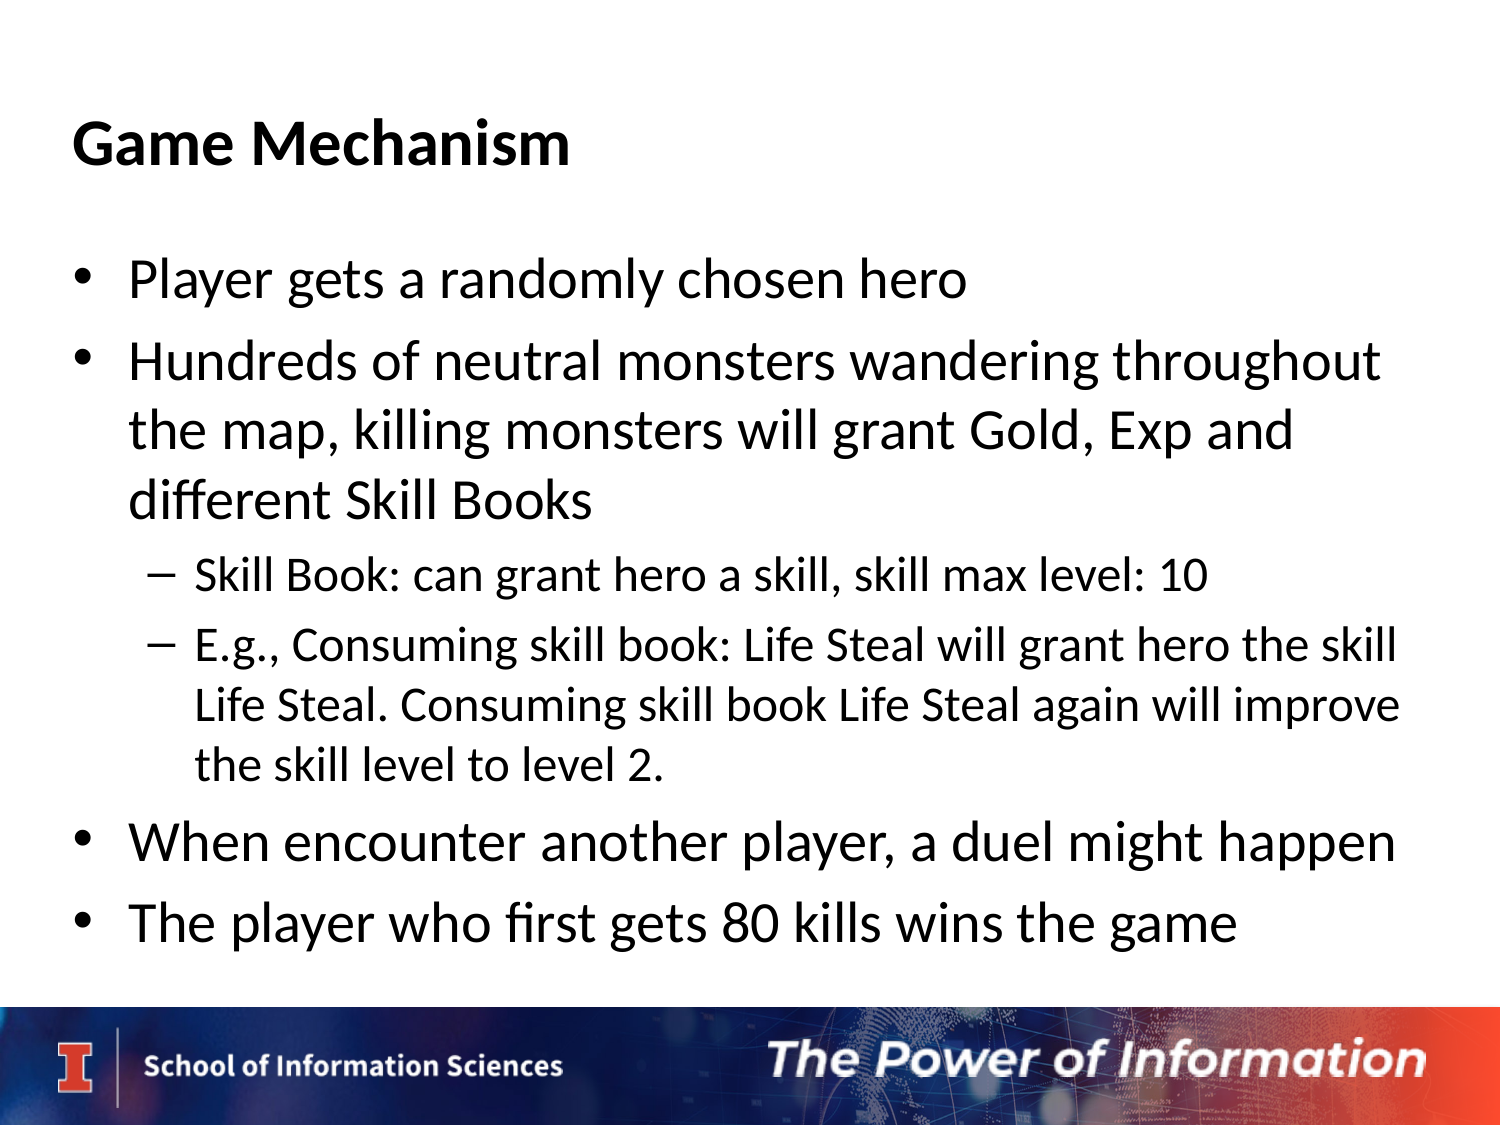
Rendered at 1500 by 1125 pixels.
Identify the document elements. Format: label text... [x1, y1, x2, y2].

list Player gets a randomly chosen hero Hundreds of neutral monsters wandering throughout the map, killing monsters will grant Gold, Exp and different Skill Books Skill Book: can grant hero a skill, skill max level: 10 E.g., Consuming skill book: Life Steal will grant hero the skill Life Steal. Consuming skill book Life Steal again will improve the skill level to level 2. When encounter another player, a duel might happen The player who first gets 80 kills wins the game [57, 232, 1424, 969]
title Game Mechanism [57, 45, 1424, 232]
picture [0, 1007, 1426, 1125]
